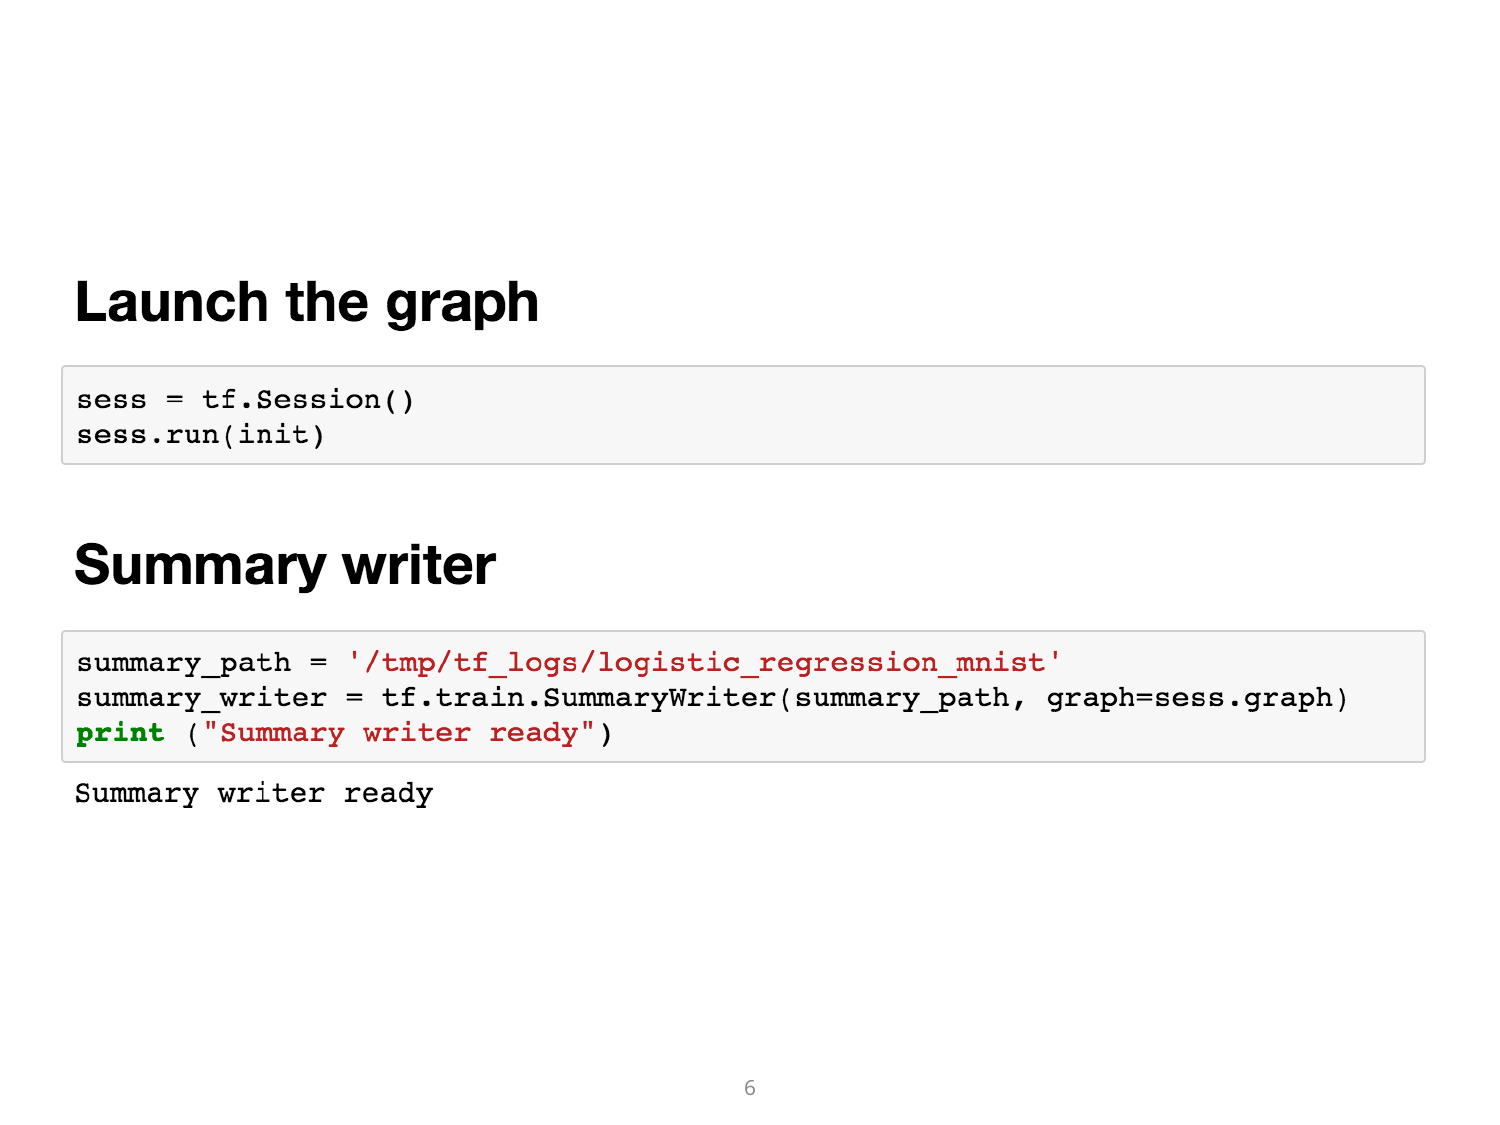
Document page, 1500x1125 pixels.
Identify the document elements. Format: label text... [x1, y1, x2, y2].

slide_number 6 [575, 1058, 925, 1119]
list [52, 252, 1448, 850]
